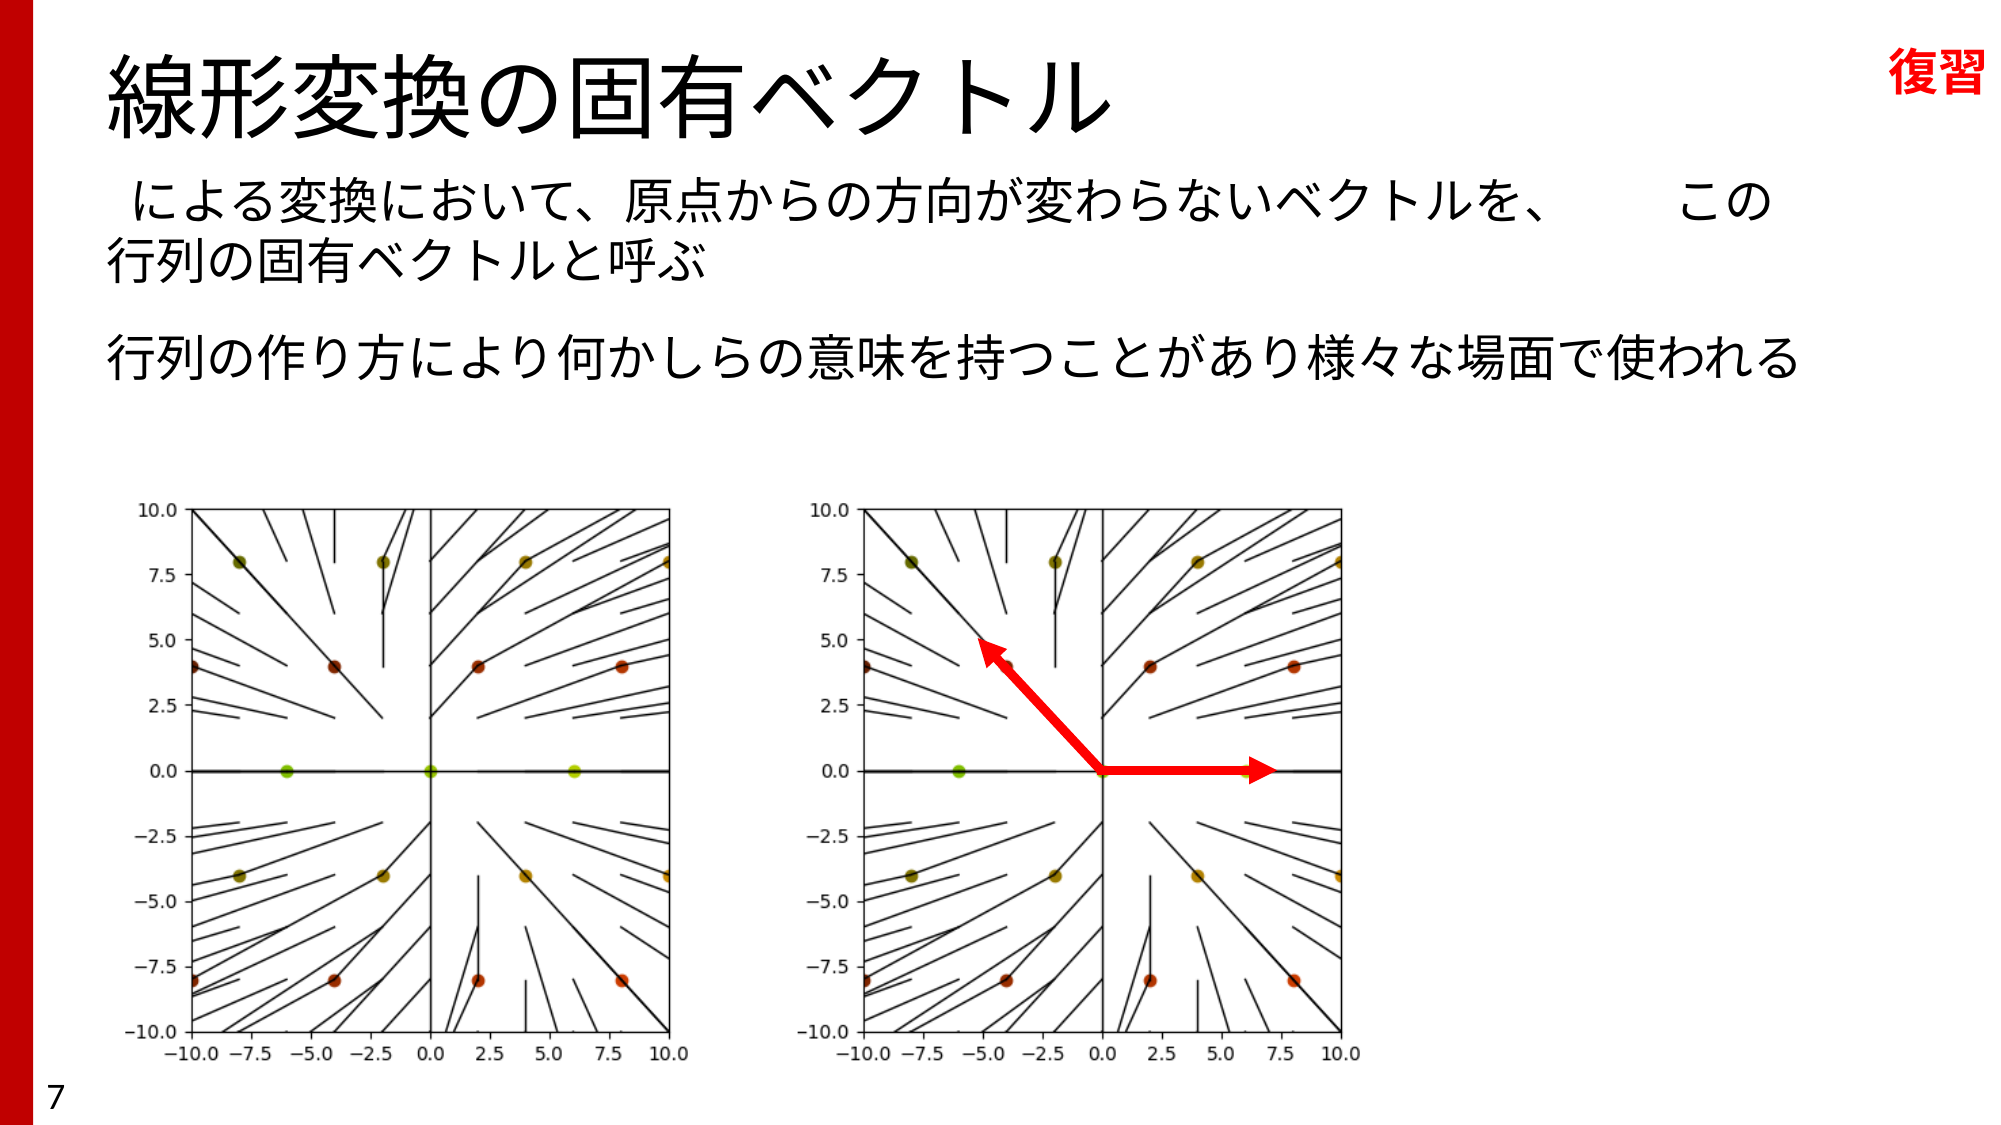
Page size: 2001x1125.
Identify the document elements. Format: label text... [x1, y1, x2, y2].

title 線形変換の固有ベクトル [91, 41, 2000, 162]
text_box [125, 476, 1397, 1088]
slide_number 7 [31, 1064, 482, 1125]
text_box 復習 [1873, 32, 2000, 108]
